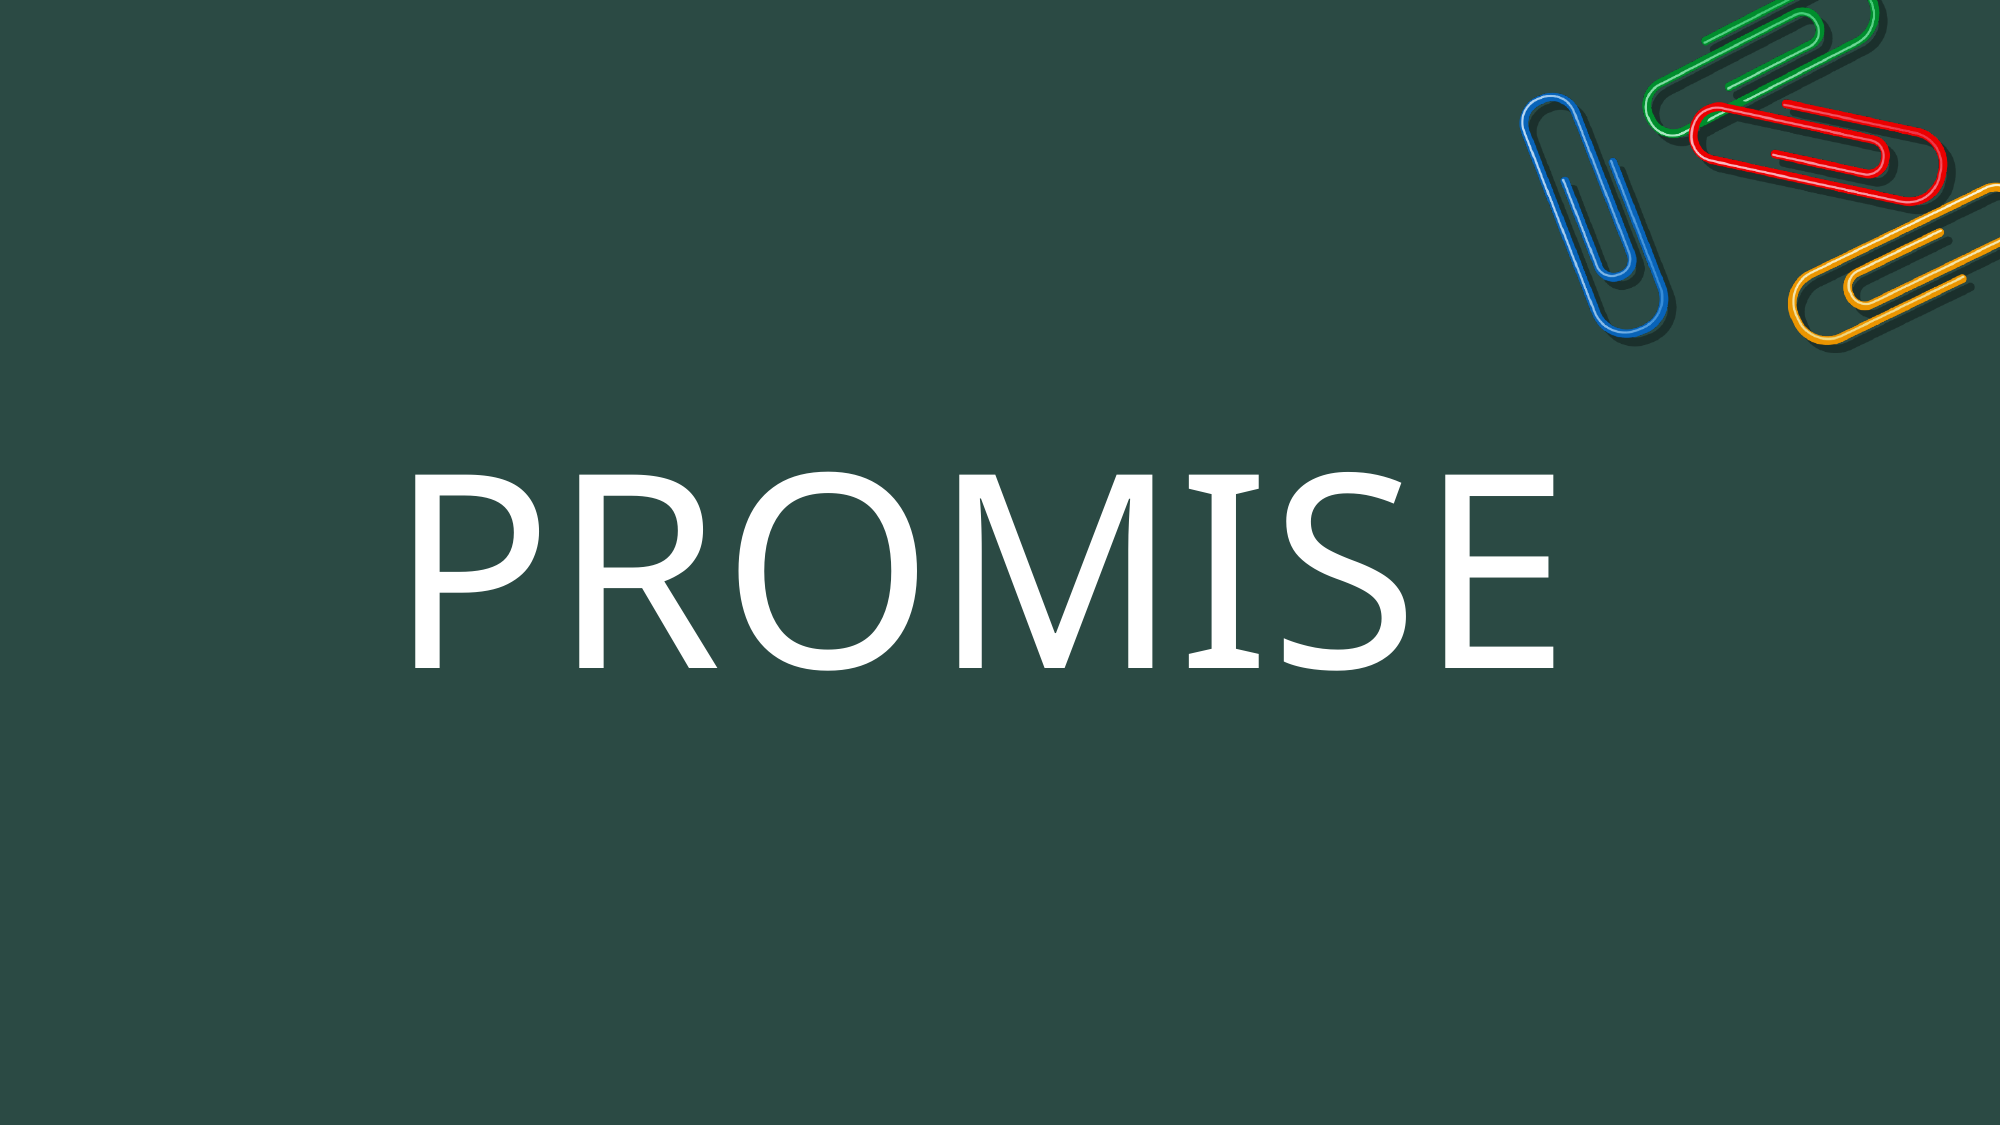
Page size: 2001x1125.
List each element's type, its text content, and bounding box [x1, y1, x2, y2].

text_box PROMISE [375, 390, 1825, 731]
picture [1518, 0, 2000, 354]
